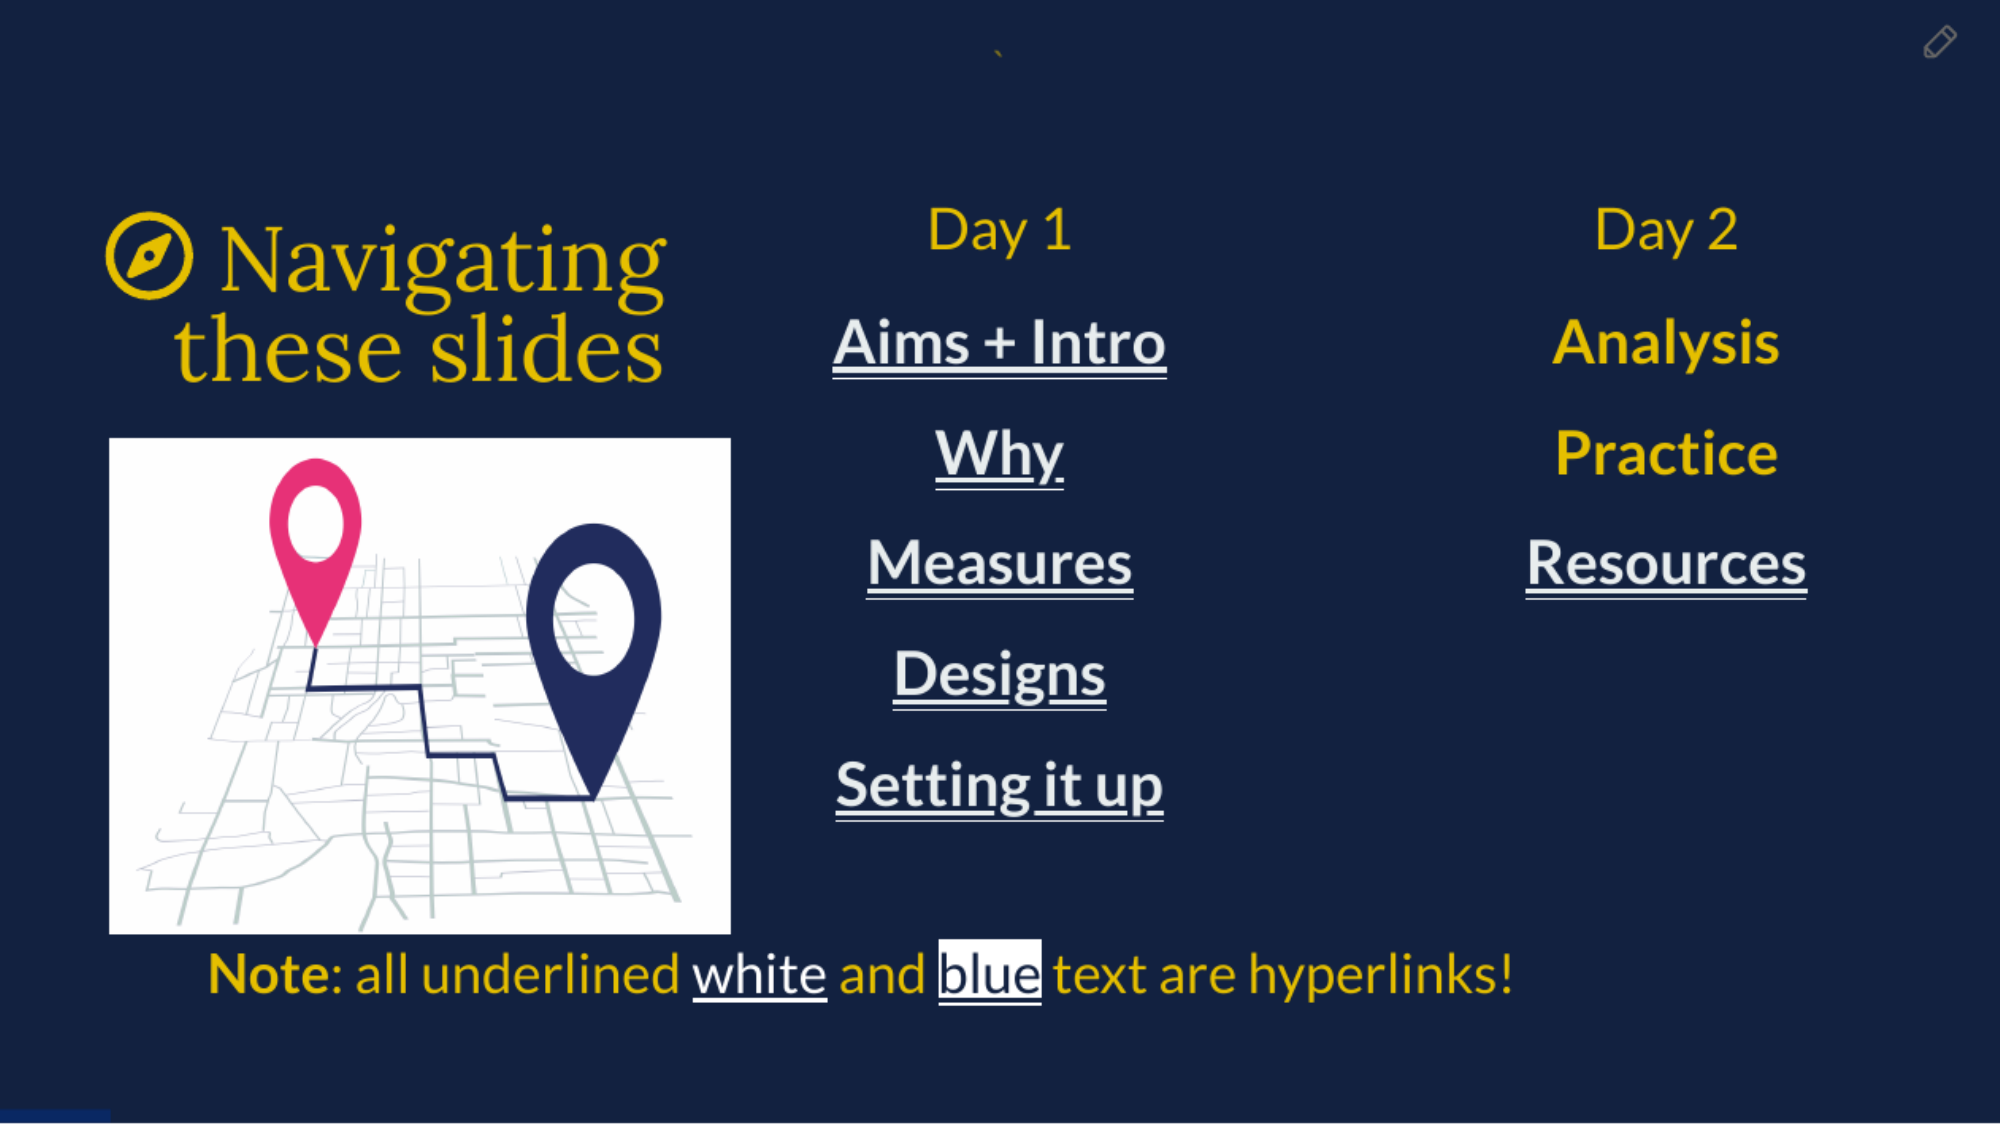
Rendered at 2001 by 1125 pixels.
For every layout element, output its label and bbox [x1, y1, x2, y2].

list [0, 0, 2000, 1125]
